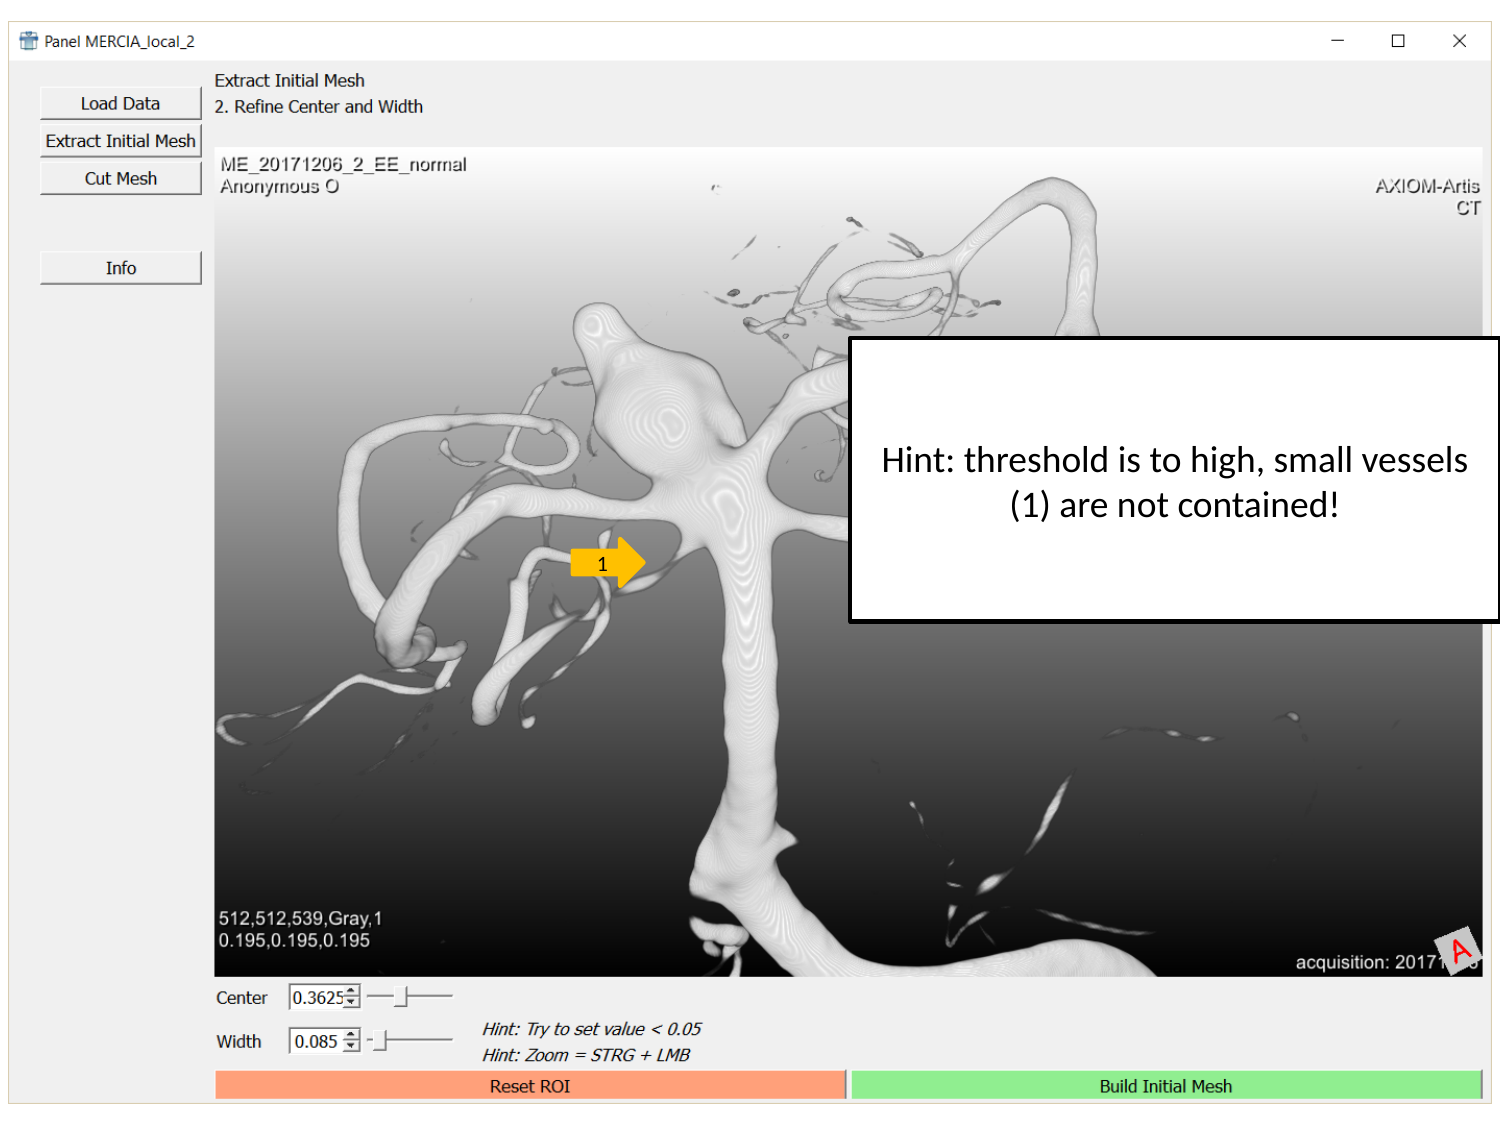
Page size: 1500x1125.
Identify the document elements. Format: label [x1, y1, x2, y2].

picture [8, 21, 1492, 1104]
text_box [1496, 336, 1500, 624]
